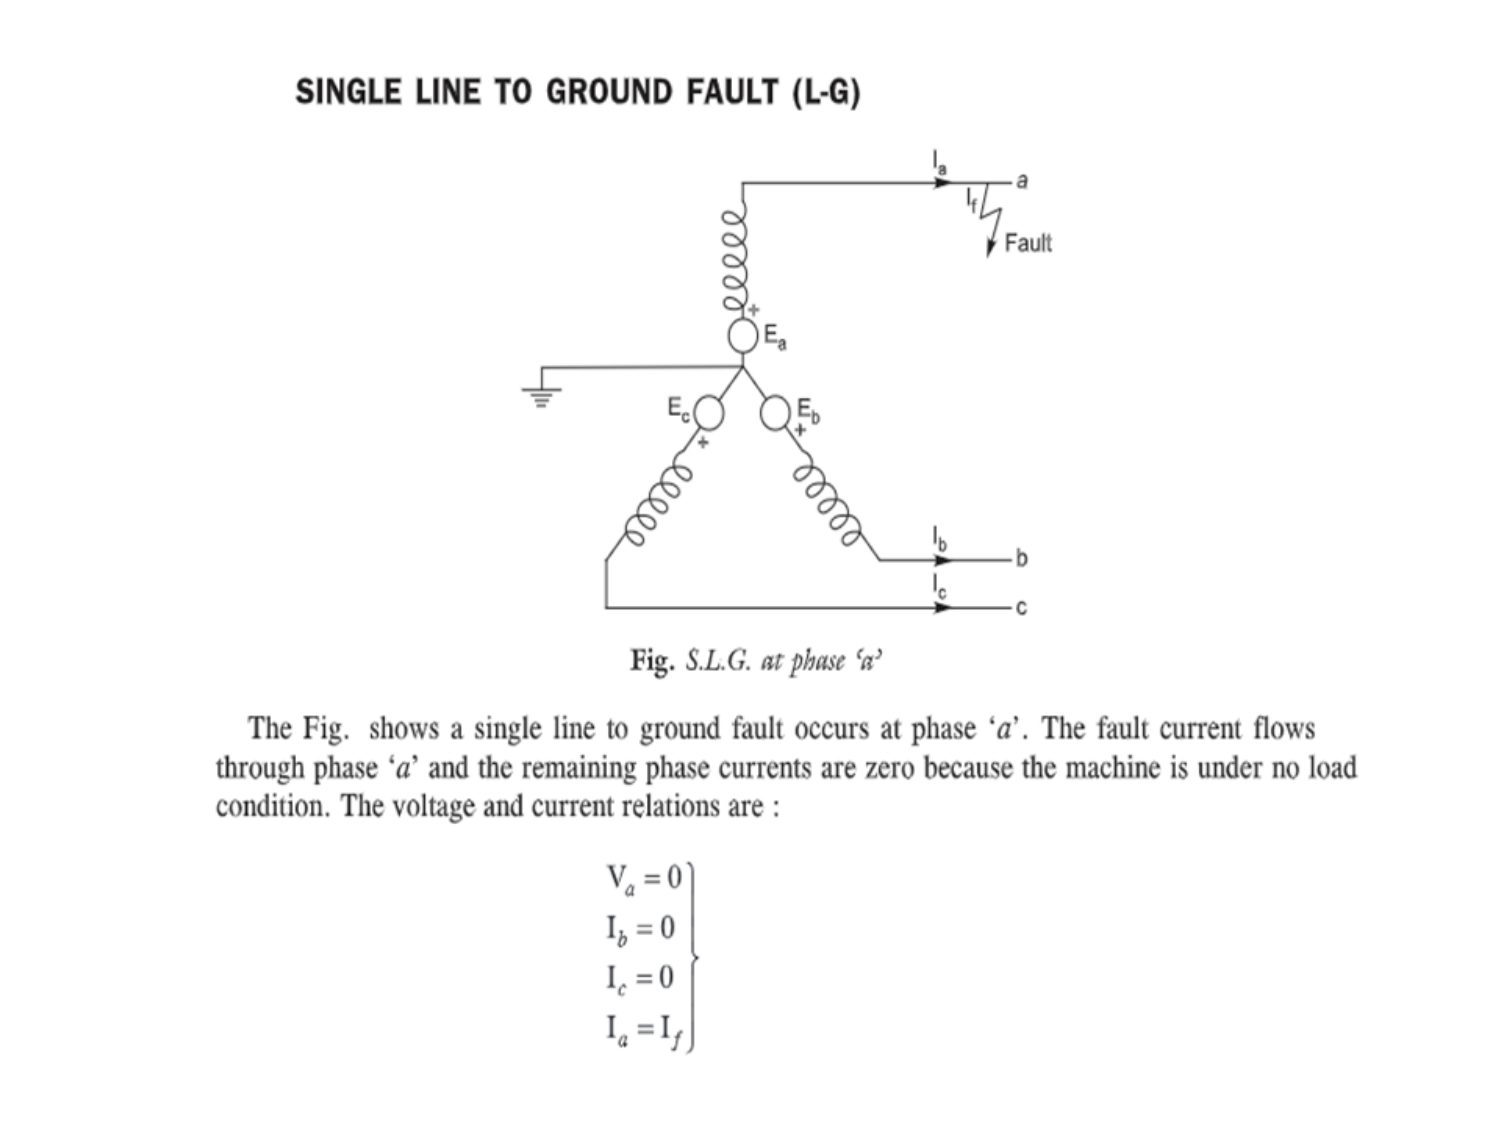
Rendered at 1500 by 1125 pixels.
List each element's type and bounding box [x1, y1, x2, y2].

picture [112, 67, 1387, 1058]
